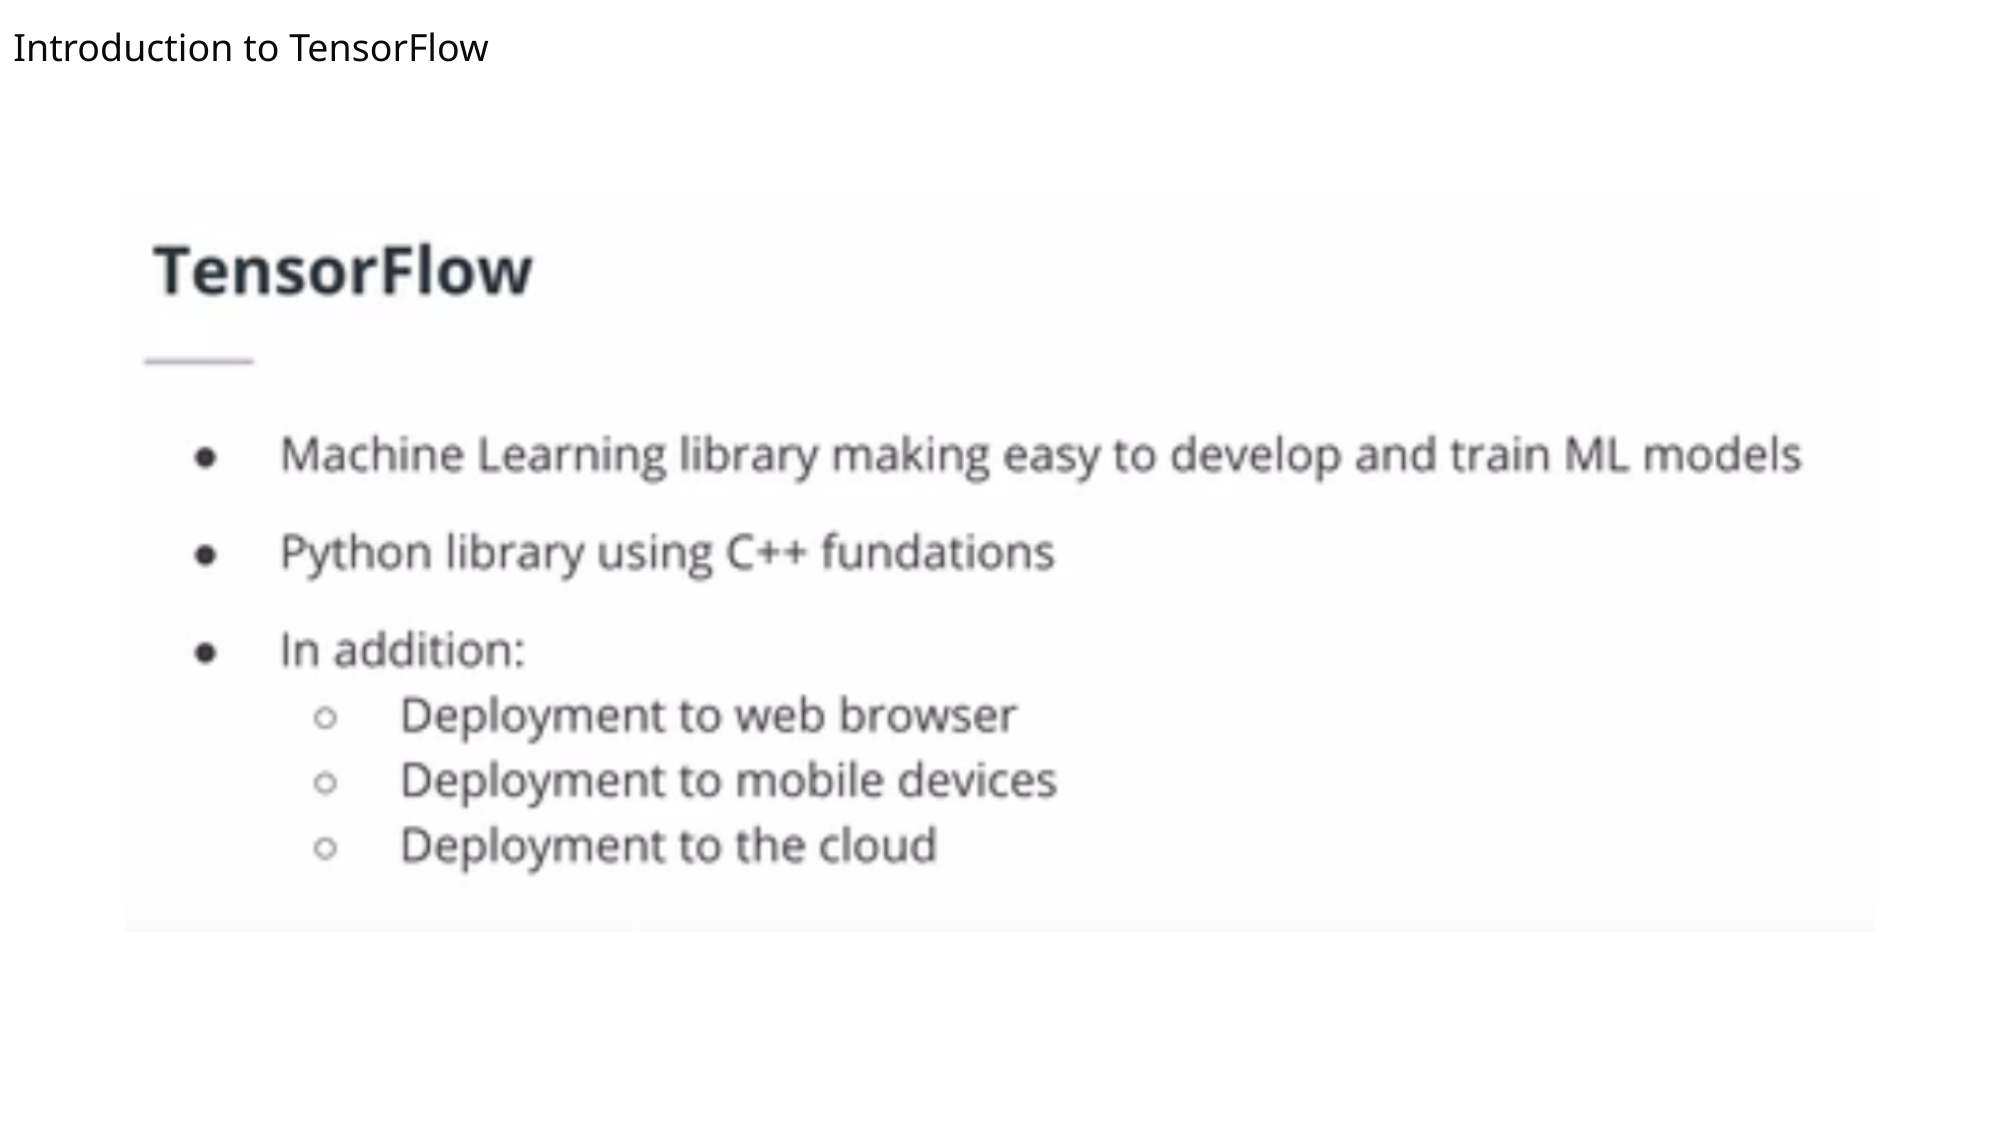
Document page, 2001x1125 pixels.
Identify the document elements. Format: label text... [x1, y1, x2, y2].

picture [124, 193, 1875, 932]
text_box Introduction to TensorFlow [0, 16, 505, 77]
